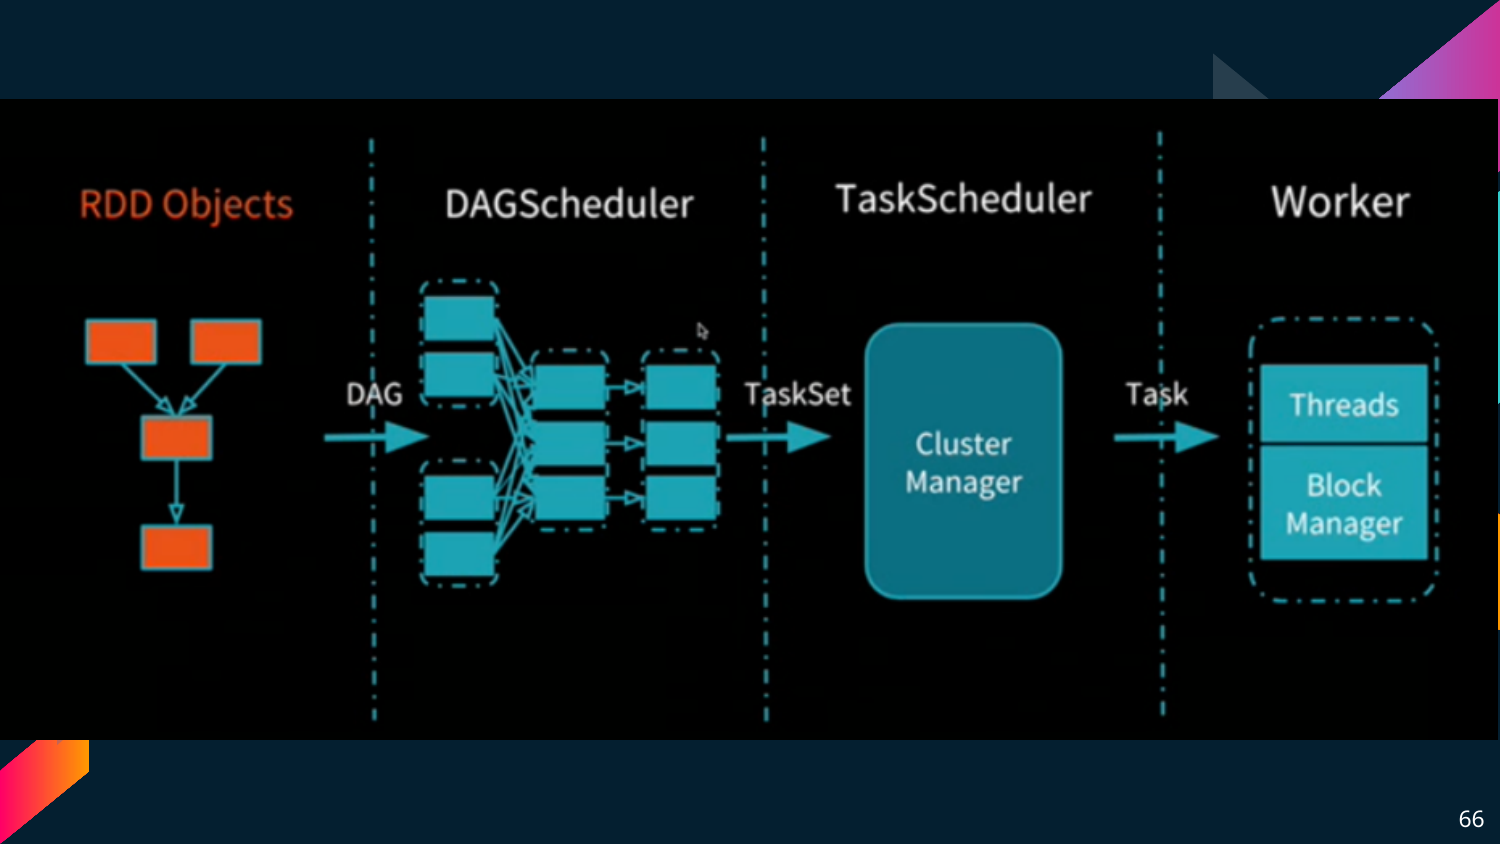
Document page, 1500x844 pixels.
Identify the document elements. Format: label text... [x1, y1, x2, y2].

slide_number 66 [1403, 789, 1500, 844]
picture [0, 98, 1498, 741]
